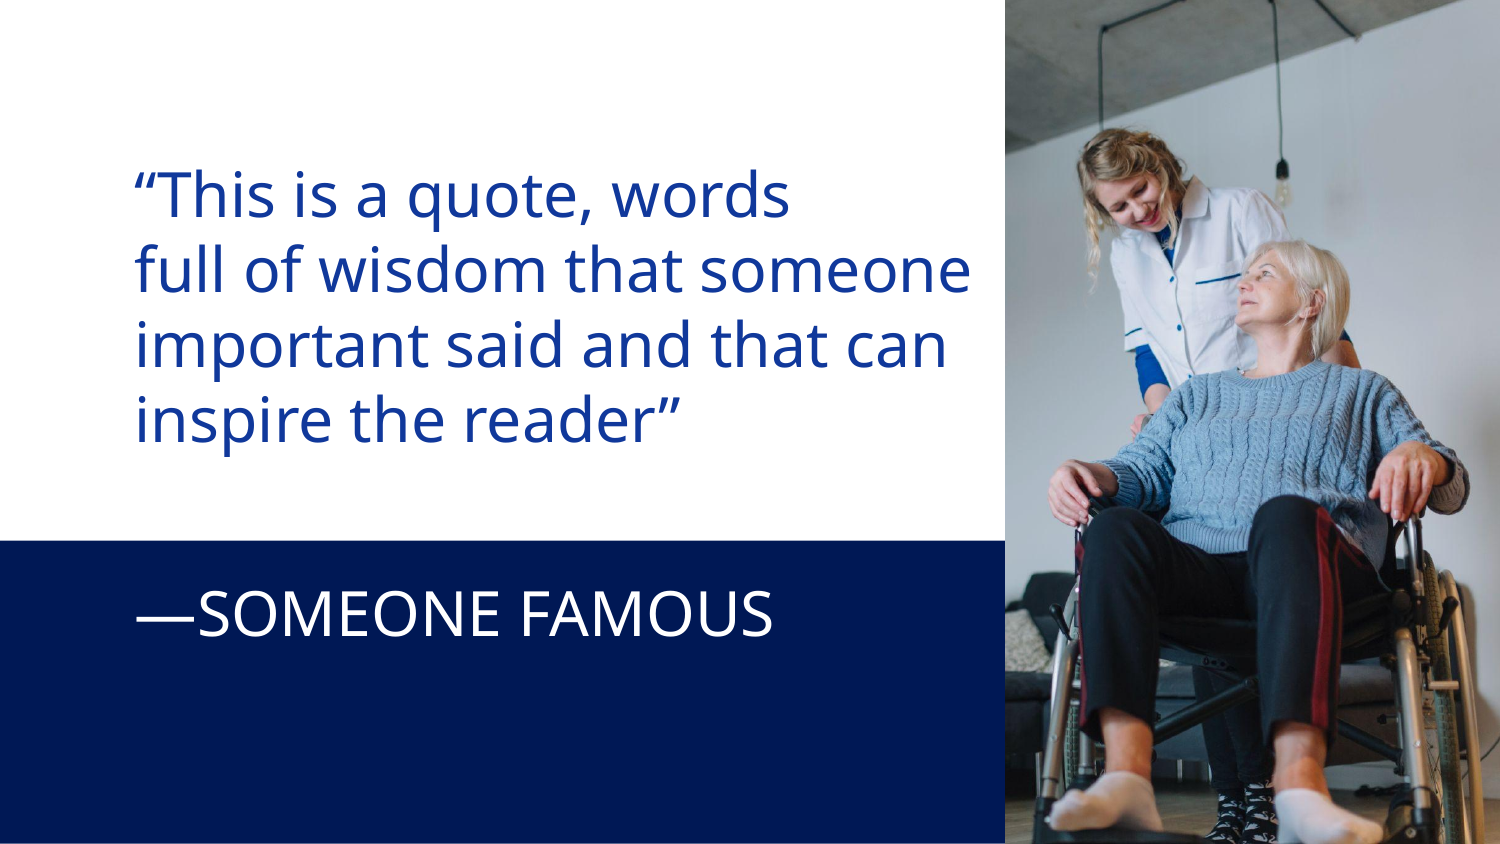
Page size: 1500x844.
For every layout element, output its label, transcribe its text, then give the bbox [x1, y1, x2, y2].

subtitle “This is a quote, words full of wisdom that someone important said and that can inspire the reader” [119, 127, 999, 470]
picture [1004, 0, 1500, 844]
title —SOMEONE FAMOUS [119, 558, 999, 646]
